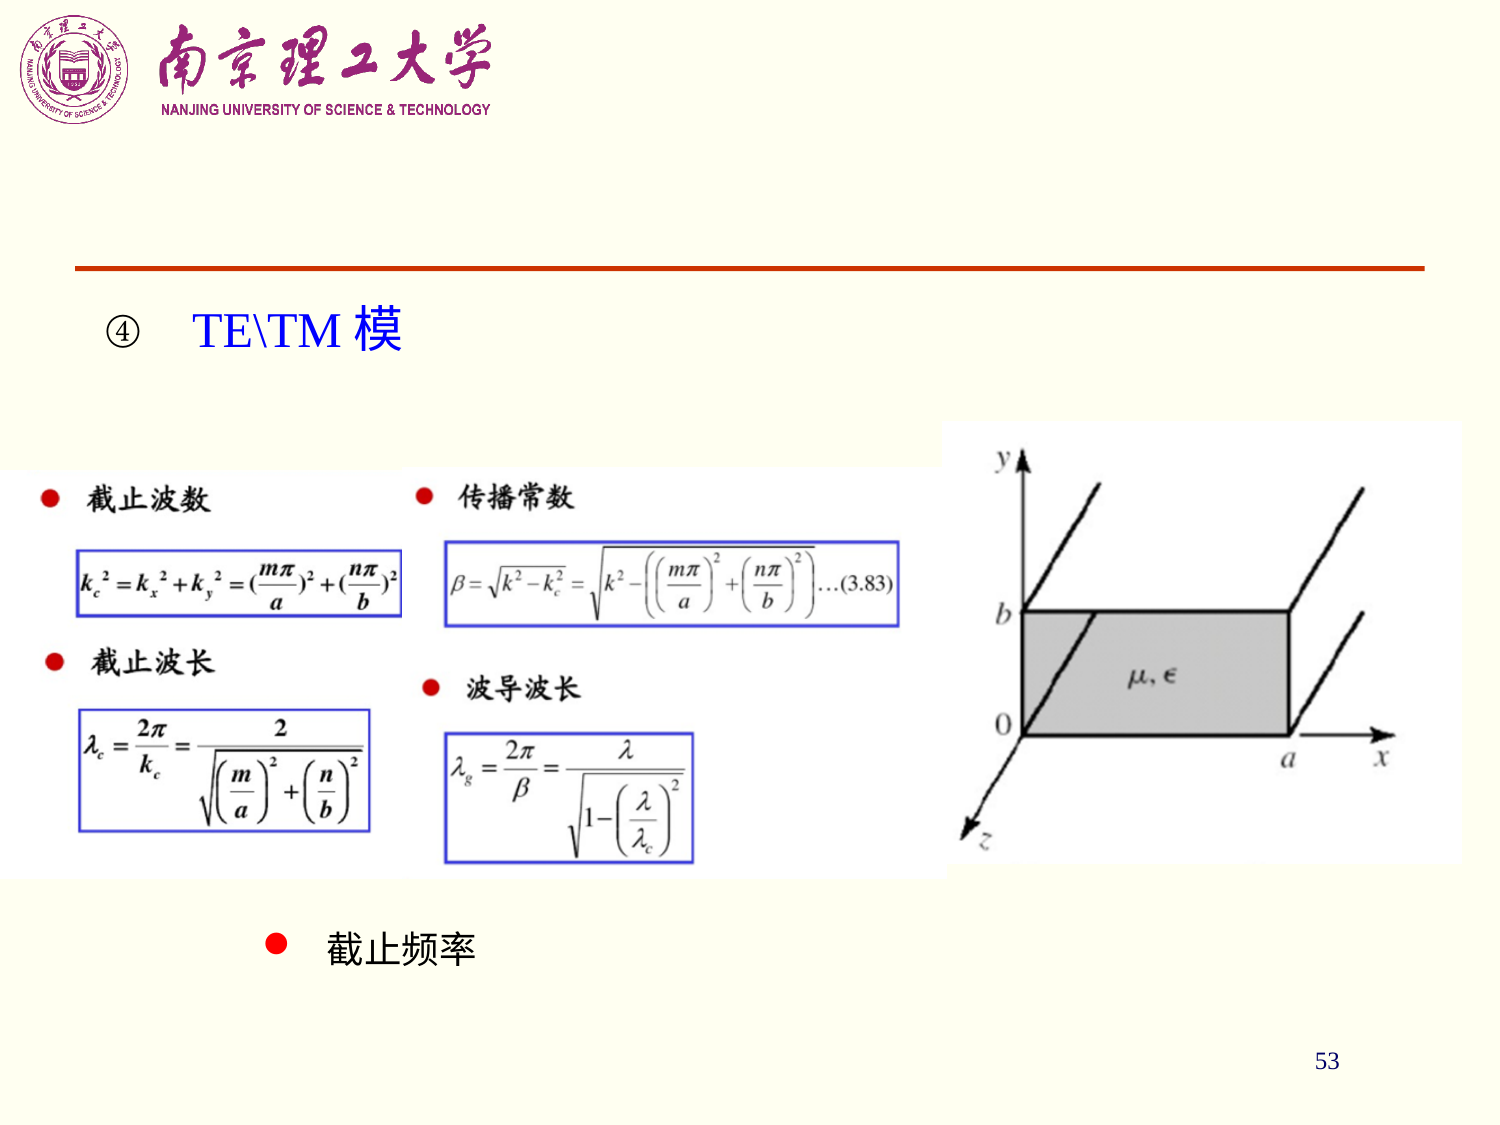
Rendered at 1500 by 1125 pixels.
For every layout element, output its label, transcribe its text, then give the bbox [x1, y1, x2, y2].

picture [0, 421, 1462, 879]
text_box TE\TM模 [89, 290, 716, 426]
picture [17, 15, 491, 126]
